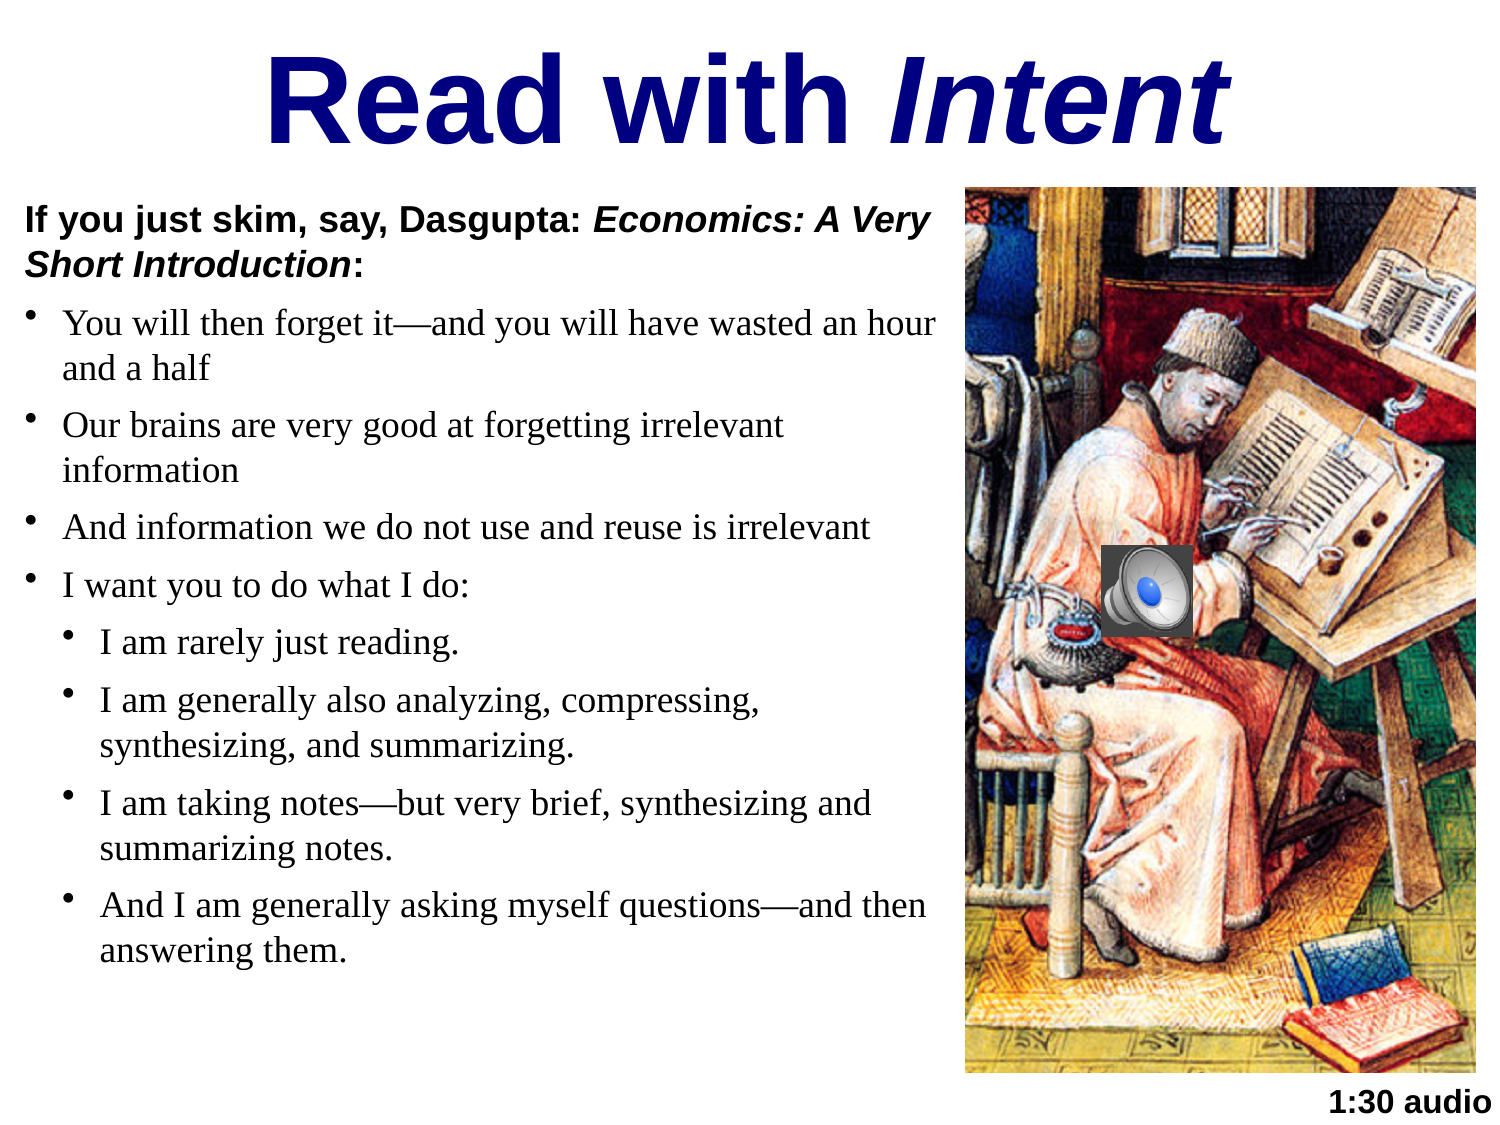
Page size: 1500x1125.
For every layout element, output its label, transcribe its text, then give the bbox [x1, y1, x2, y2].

title Read with Intent [16, 0, 1476, 188]
picture [965, 187, 1476, 1074]
text_box 1:30 audio [718, 1072, 1500, 1125]
list If you just skim, say, Dasgupta: Economics: A Very Short Introduction: You will then forget it—and you will have wasted an hour and a half Our brains are very good at forgetting irrelevant information And information we do not use and reuse is irrelevant I want you to do what I do: I am rarely just reading. I am generally also analyzing, compressing, synthesizing, and summarizing. I am taking notes—but very brief, synthesizing and summarizing notes. And I am generally asking myself questions—and then answering them. [16, 186, 946, 1074]
